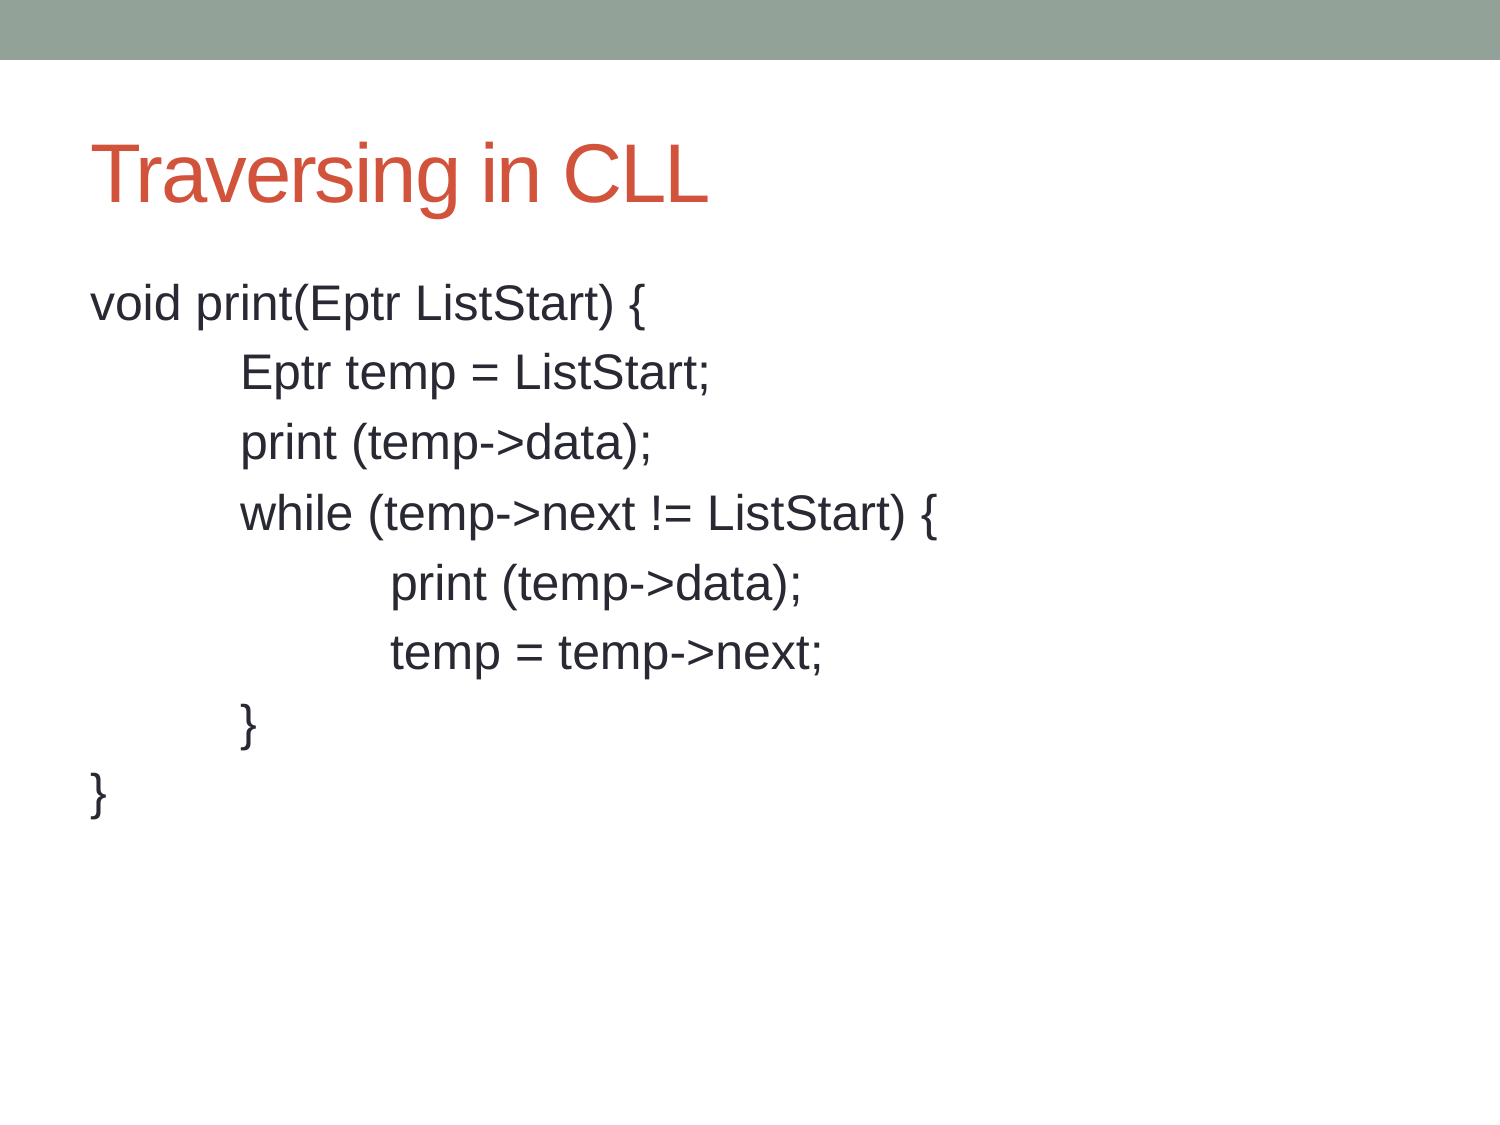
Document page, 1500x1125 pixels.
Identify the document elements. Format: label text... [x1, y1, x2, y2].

title Traversing in CLL [75, 87, 1425, 250]
list void print(Eptr ListStart) { Eptr temp = ListStart; print (temp->data); while (temp->next != ListStart) { print (temp->data); temp = temp->next; } } [75, 262, 1425, 1063]
